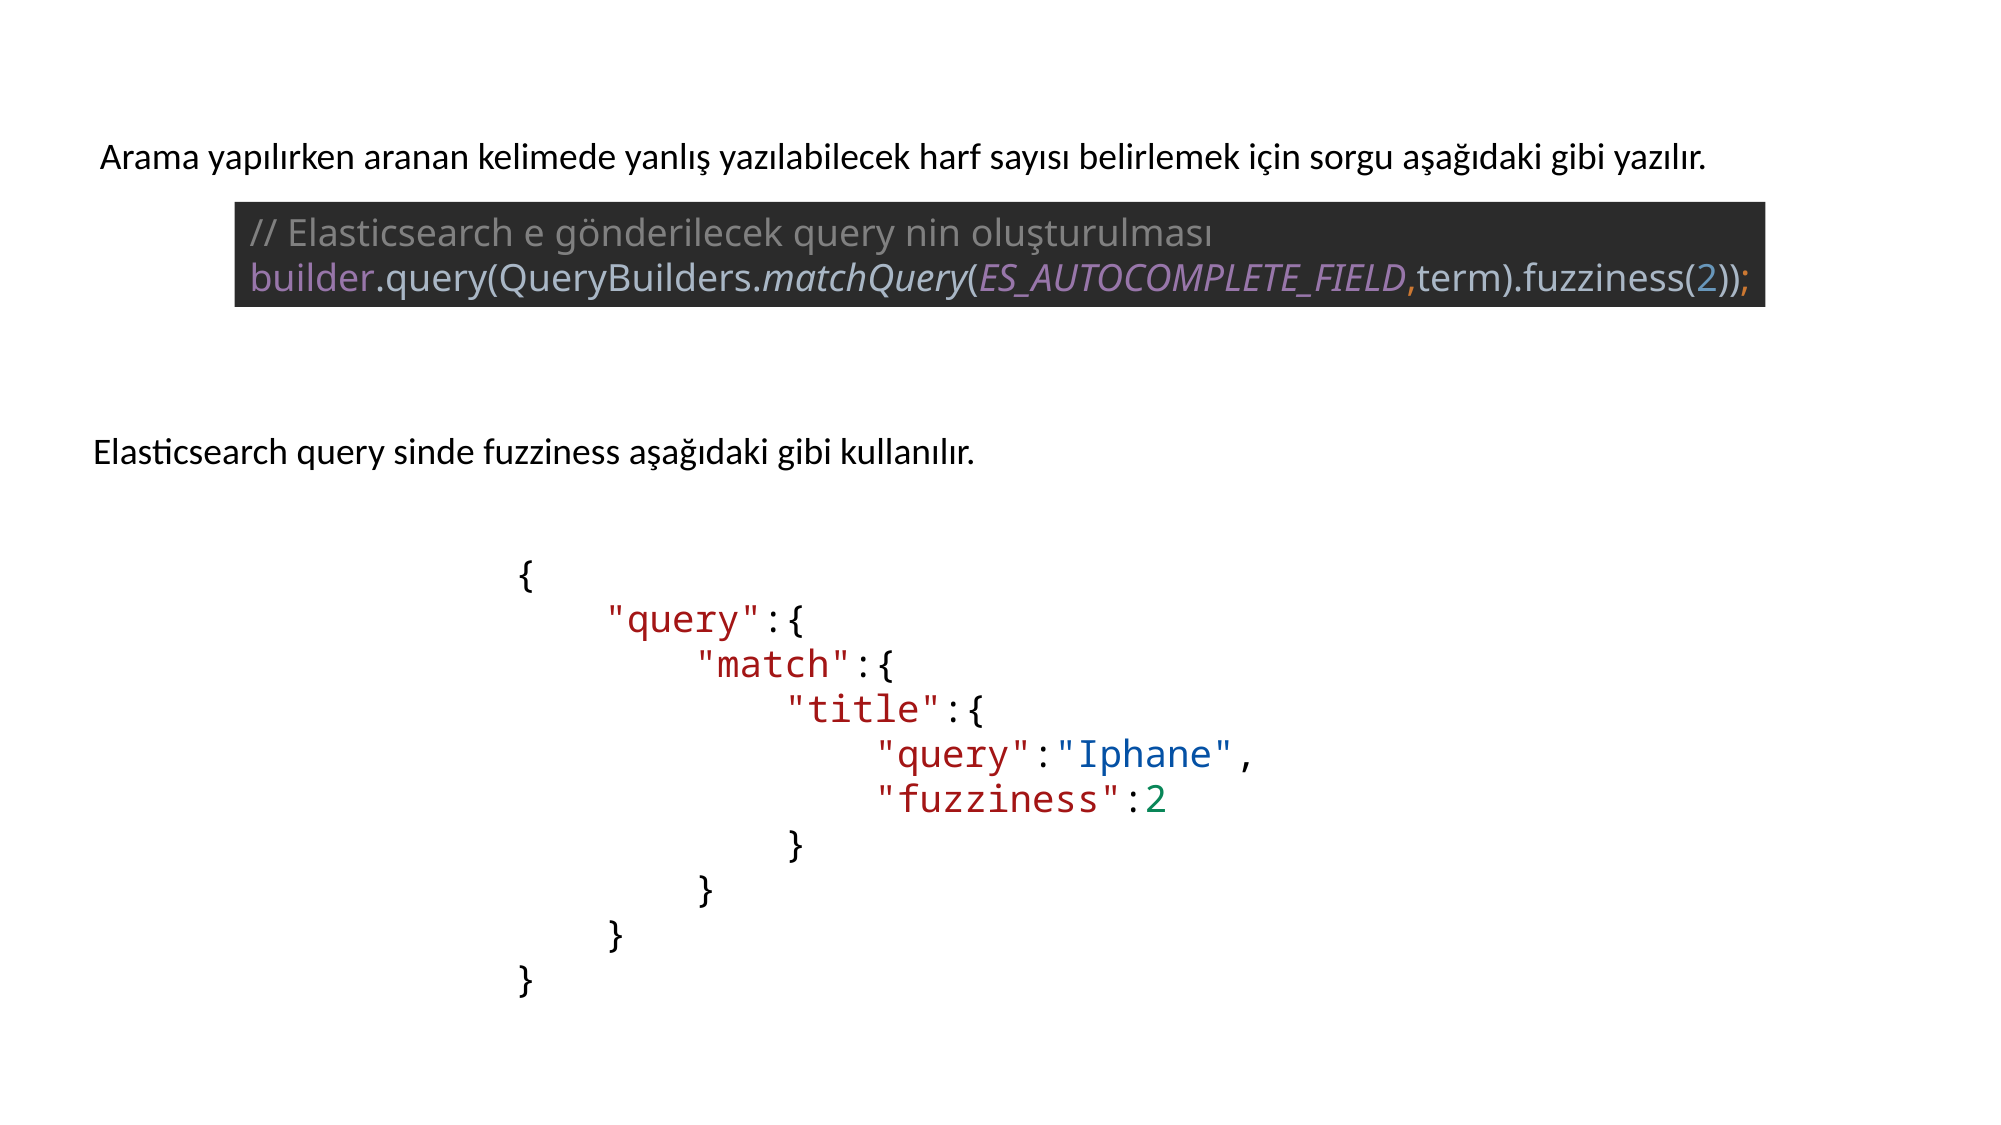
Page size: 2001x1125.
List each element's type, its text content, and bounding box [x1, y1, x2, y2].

text_box // Elasticsearch e gönderilecek query nin oluşturulması builder.query(QueryBuilders.matchQuery(ES_AUTOCOMPLETE_FIELD,term).fuzziness(2)); [237, 201, 1763, 307]
text_box Elasticsearch query sinde fuzziness aşağıdaki gibi kullanılır. [78, 419, 992, 480]
text_box { "query":{ "match":{ "title":{ "query":"Iphane", "fuzziness":2 } } } } [499, 542, 1501, 1007]
text_box Arama yapılırken aranan kelimede yanlış yazılabilecek harf sayısı belirlemek için sorgu aşağıdaki gibi yazılır. [85, 124, 1724, 185]
